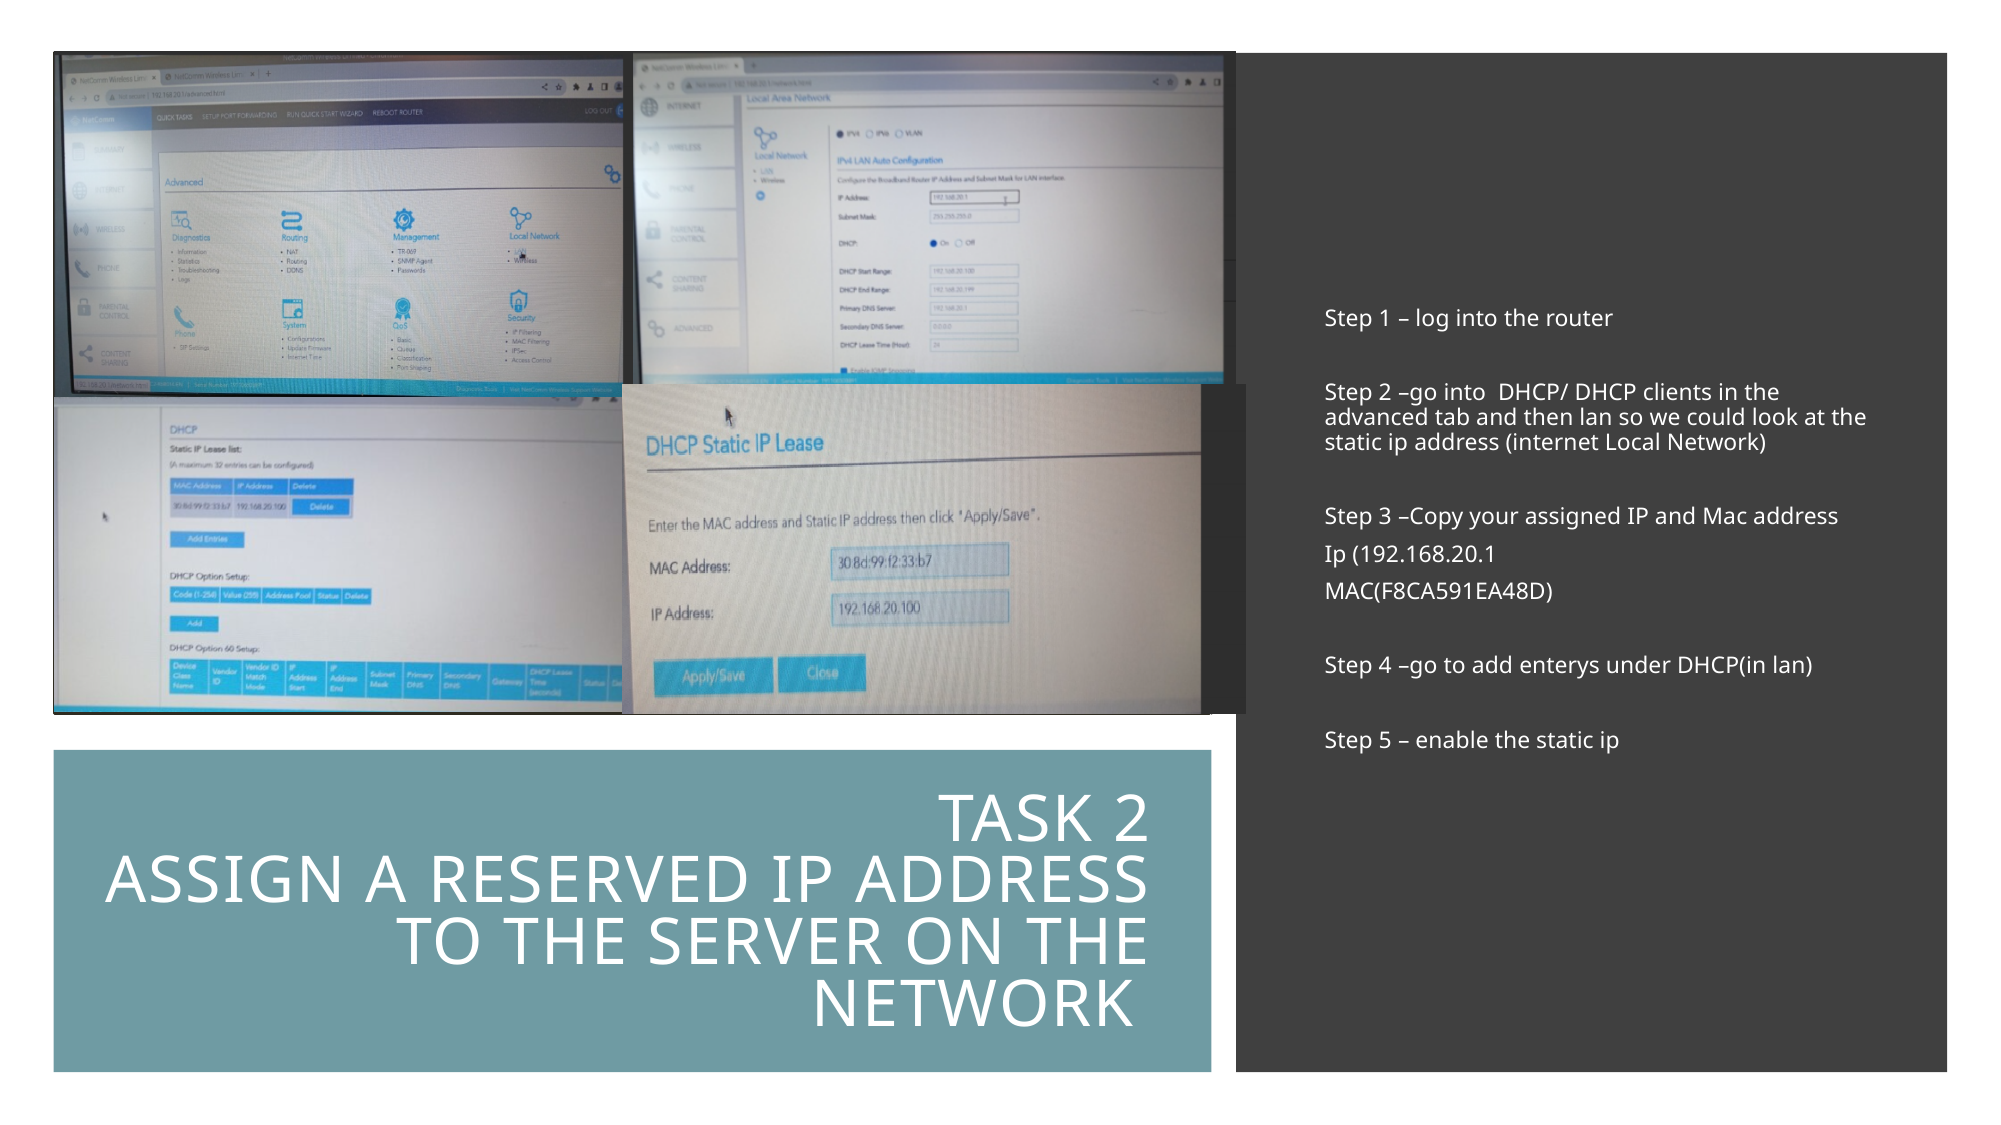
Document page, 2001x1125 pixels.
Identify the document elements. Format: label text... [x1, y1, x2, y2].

text_box [1235, 51, 1948, 1074]
title Task 2 assign a reserved ip address to the server on the network [85, 782, 1168, 1049]
text_box [52, 749, 1213, 1073]
text_box Step 1 – log into the router Step 2 –go into DHCP/ DHCP clients in the advanced tab and then lan so we could look at the static ip address (internet Local Network) Step 3 –Copy your assigned IP and Mac address Ip (192.168.20.1 MAC(F8CA591EA48D) Step 4 –go to add enterys under DHCP(in lan) Step 5 – enable the static ip [1317, 150, 1879, 947]
picture [53, 51, 1246, 714]
